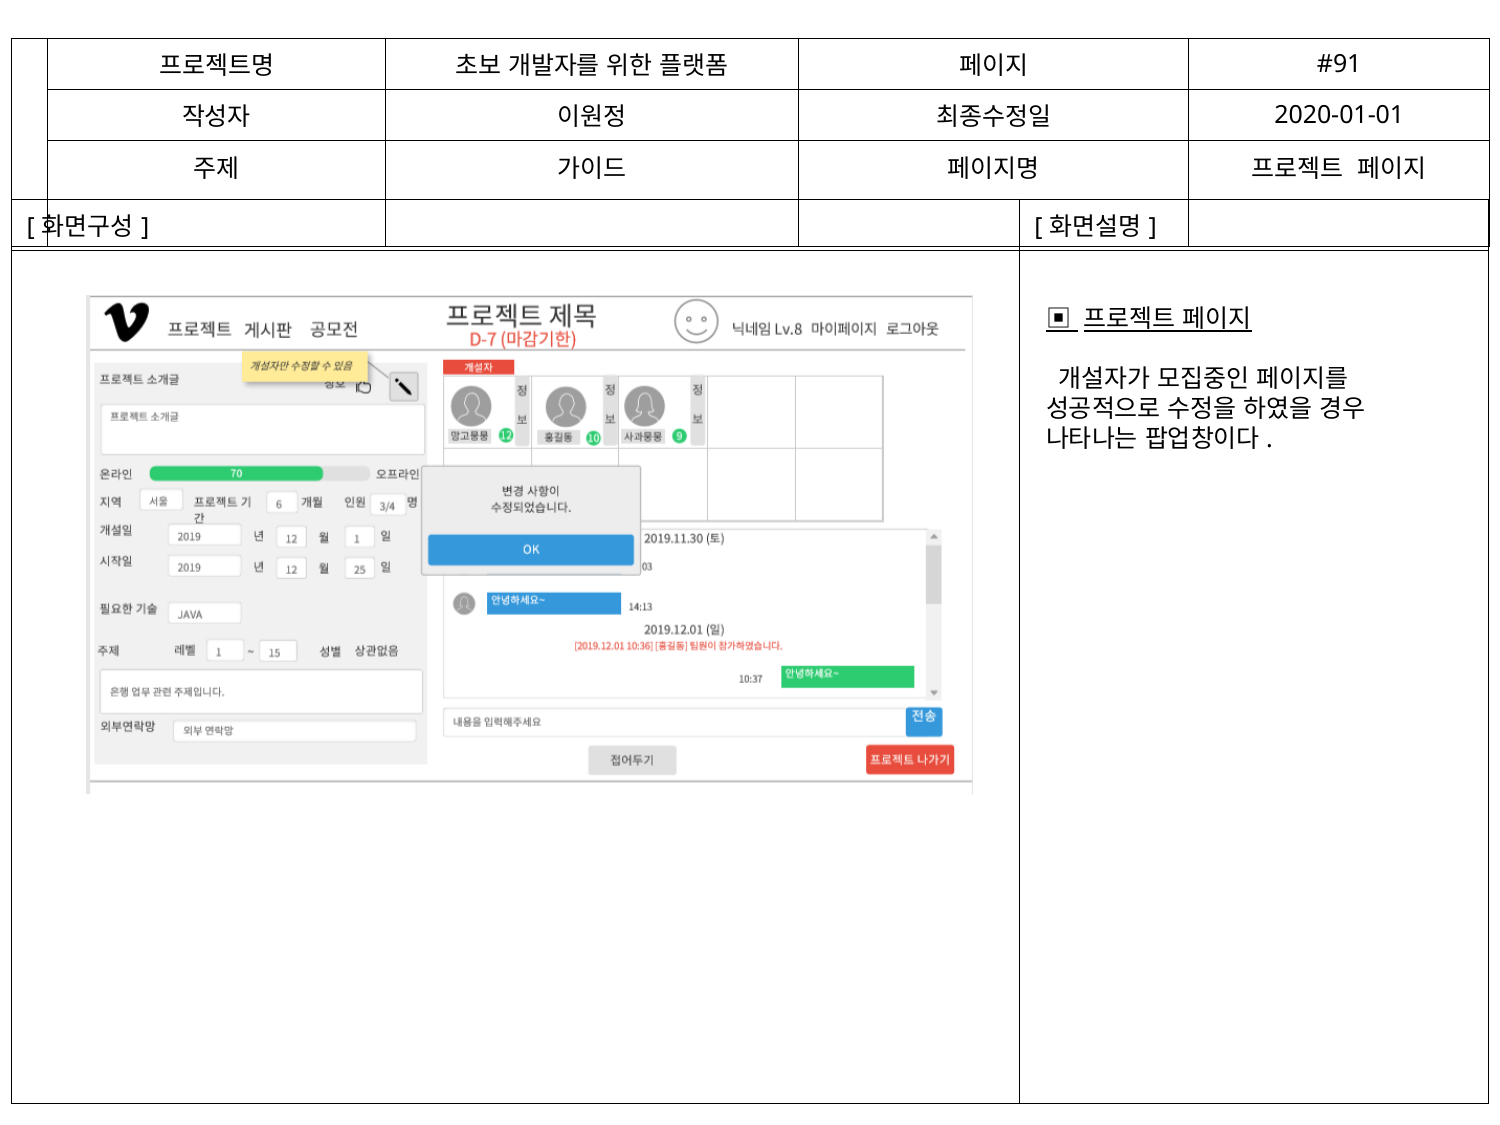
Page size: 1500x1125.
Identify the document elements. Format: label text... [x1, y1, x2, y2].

picture [85, 295, 973, 794]
table_header 초보 개발자를 위한 플랫폼 [386, 39, 798, 89]
table_header 프로젝트명 [48, 39, 385, 89]
table_cell 가이드 [386, 141, 798, 199]
table_cell 2020-01-01 [1189, 90, 1489, 140]
table_cell 주제 [48, 141, 385, 199]
table_cell [12, 251, 1019, 1103]
table_header #91 [1189, 39, 1489, 89]
text_box ▣ 프로젝트 페이지 개설자가 모집중인 페이지를 성공적으로 수정을 하였을 경우 나타나는 팝업창이다. [1031, 295, 1477, 460]
table_cell 페이지명 [799, 141, 1188, 199]
table_cell 프로젝트 페이지 [1189, 141, 1489, 199]
table_cell [1020, 251, 1488, 1103]
table_header [화면설명] [1020, 200, 1488, 250]
table_header 페이지 [799, 39, 1188, 89]
table_header [화면구성] [12, 200, 1019, 250]
table_header [12, 39, 47, 199]
table_cell 이원정 [386, 90, 798, 140]
table_cell 작성자 [48, 90, 385, 140]
table_cell 최종수정일 [799, 90, 1188, 140]
